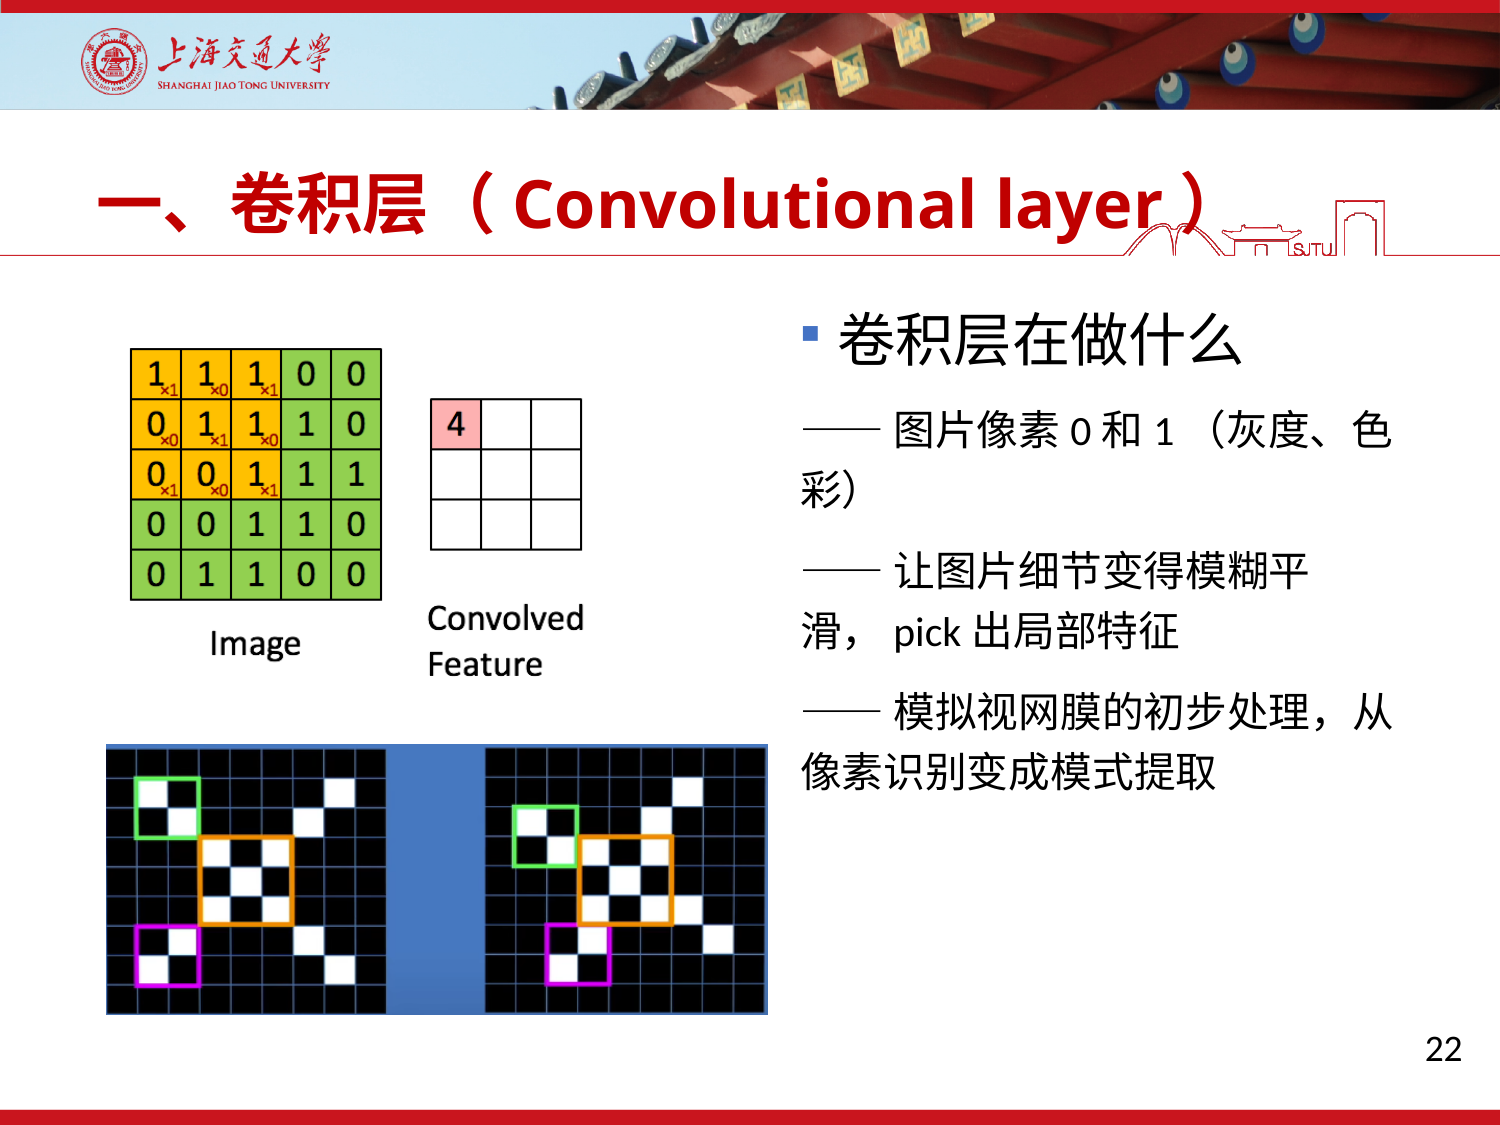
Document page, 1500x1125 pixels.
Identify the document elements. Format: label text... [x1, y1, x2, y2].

picture [0, 200, 1500, 256]
picture [0, 0, 1500, 110]
title 一、卷积层（Convolutional layer） [81, 160, 1455, 255]
text_box 22 [1409, 1016, 1500, 1077]
text_box 卷积层在做什么 ——图片像素0和1（灰度、色彩） ——让图片细节变得模糊平滑，pick出局部特征 ——模拟视网膜的初步处理，从像素识别变成模式提取 [785, 281, 1447, 1074]
picture [106, 744, 768, 1015]
picture [80, 299, 629, 700]
